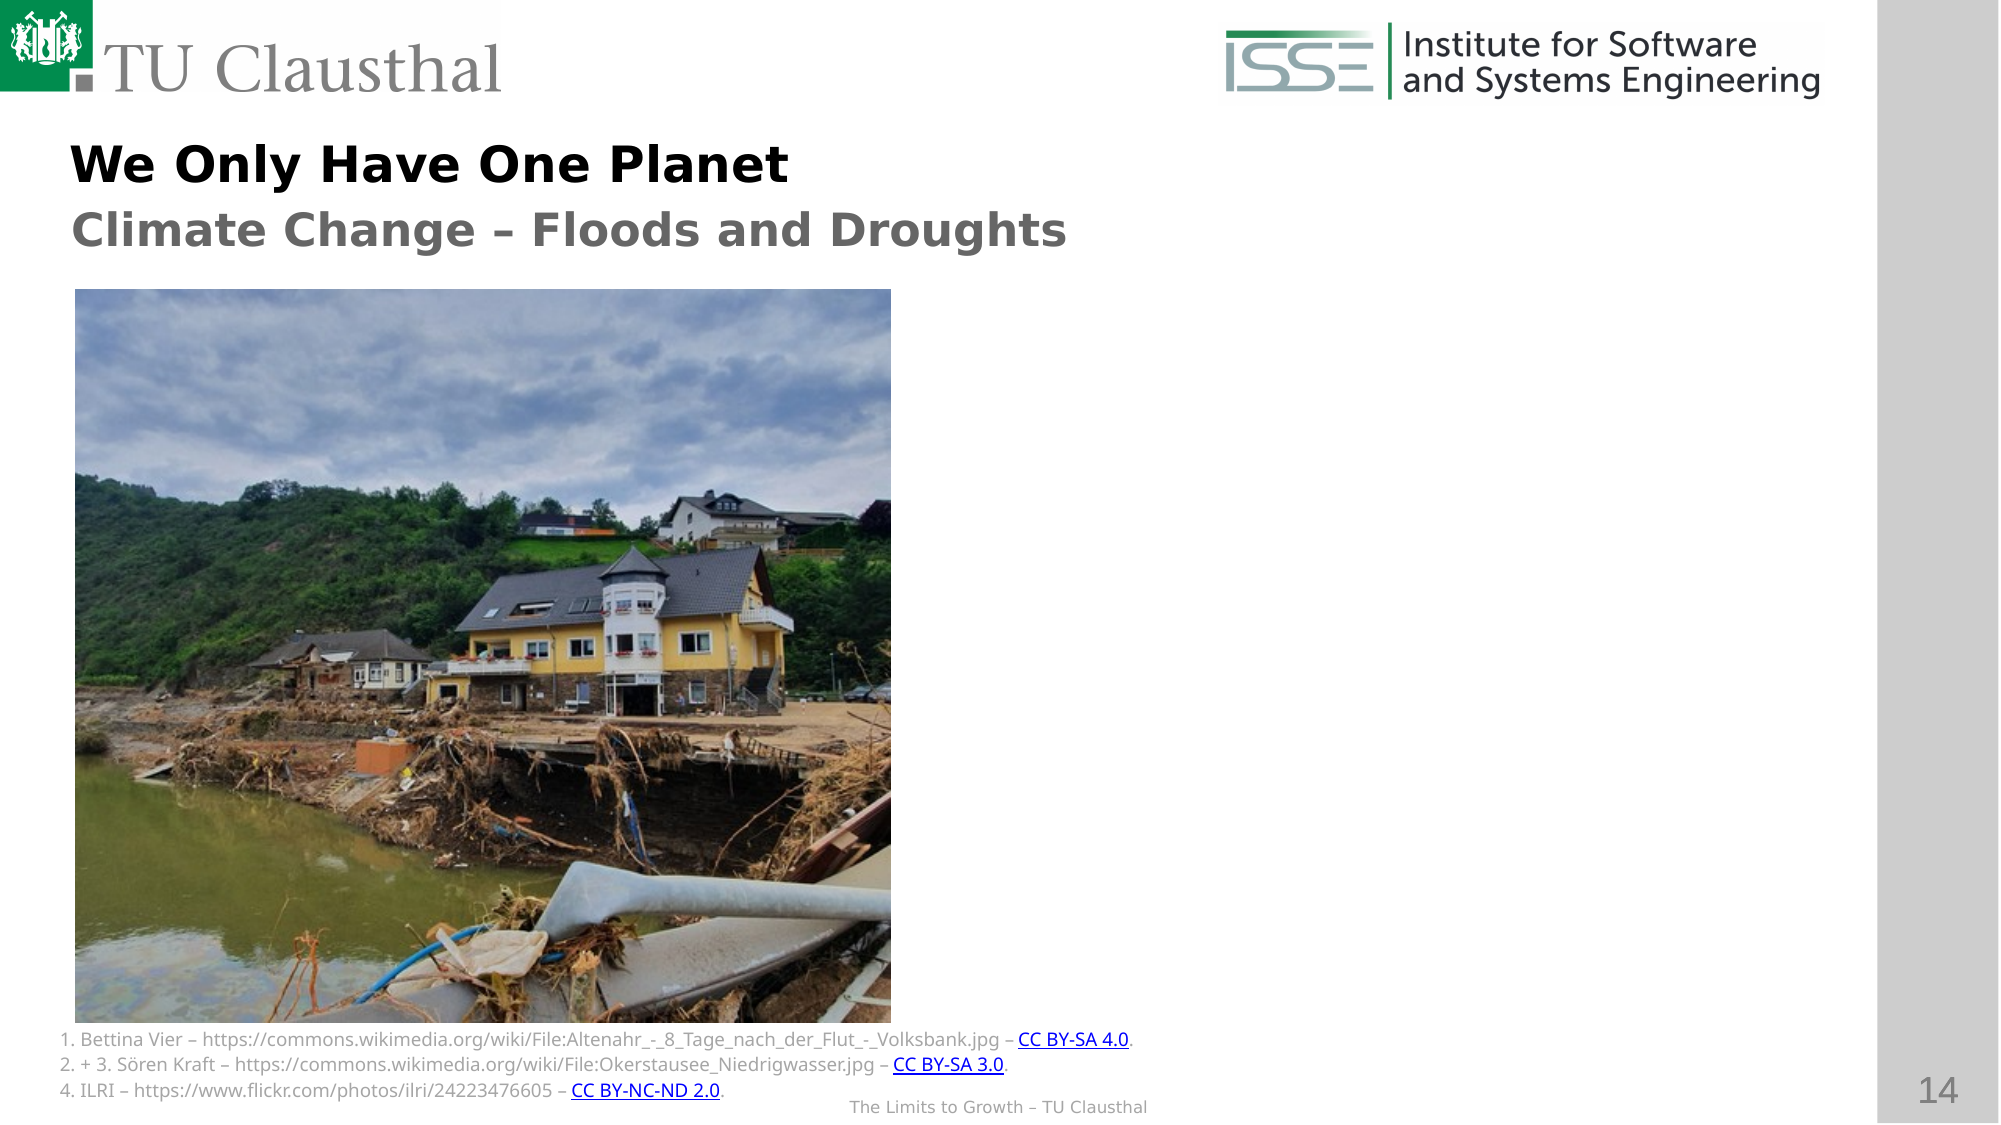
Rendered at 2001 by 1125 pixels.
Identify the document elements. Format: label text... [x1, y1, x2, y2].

text_box 1. Bettina Vier – https://commons.wikimedia.org/wiki/File:Altenahr_-_8_Tage_nach_der_Flut_-_Volksbank.jpg – CC BY-SA 4.0. 2. + 3. Sören Kraft – https://commons.wikimedia.org/wiki/File:Okerstausee_Niedrigwasser.jpg – CC BY-SA 3.0. 4. ILRI – https://www.flickr.com/photos/ilri/24223476605 – CC BY-NC-ND 2.0. [44, 1020, 1321, 1112]
text_box We Only Have One Planet [55, 125, 1818, 207]
picture [0, 0, 501, 92]
text_box Climate Change – Floods and Droughts [70, 188, 1769, 269]
picture [1218, 22, 1825, 106]
picture [74, 289, 891, 1023]
